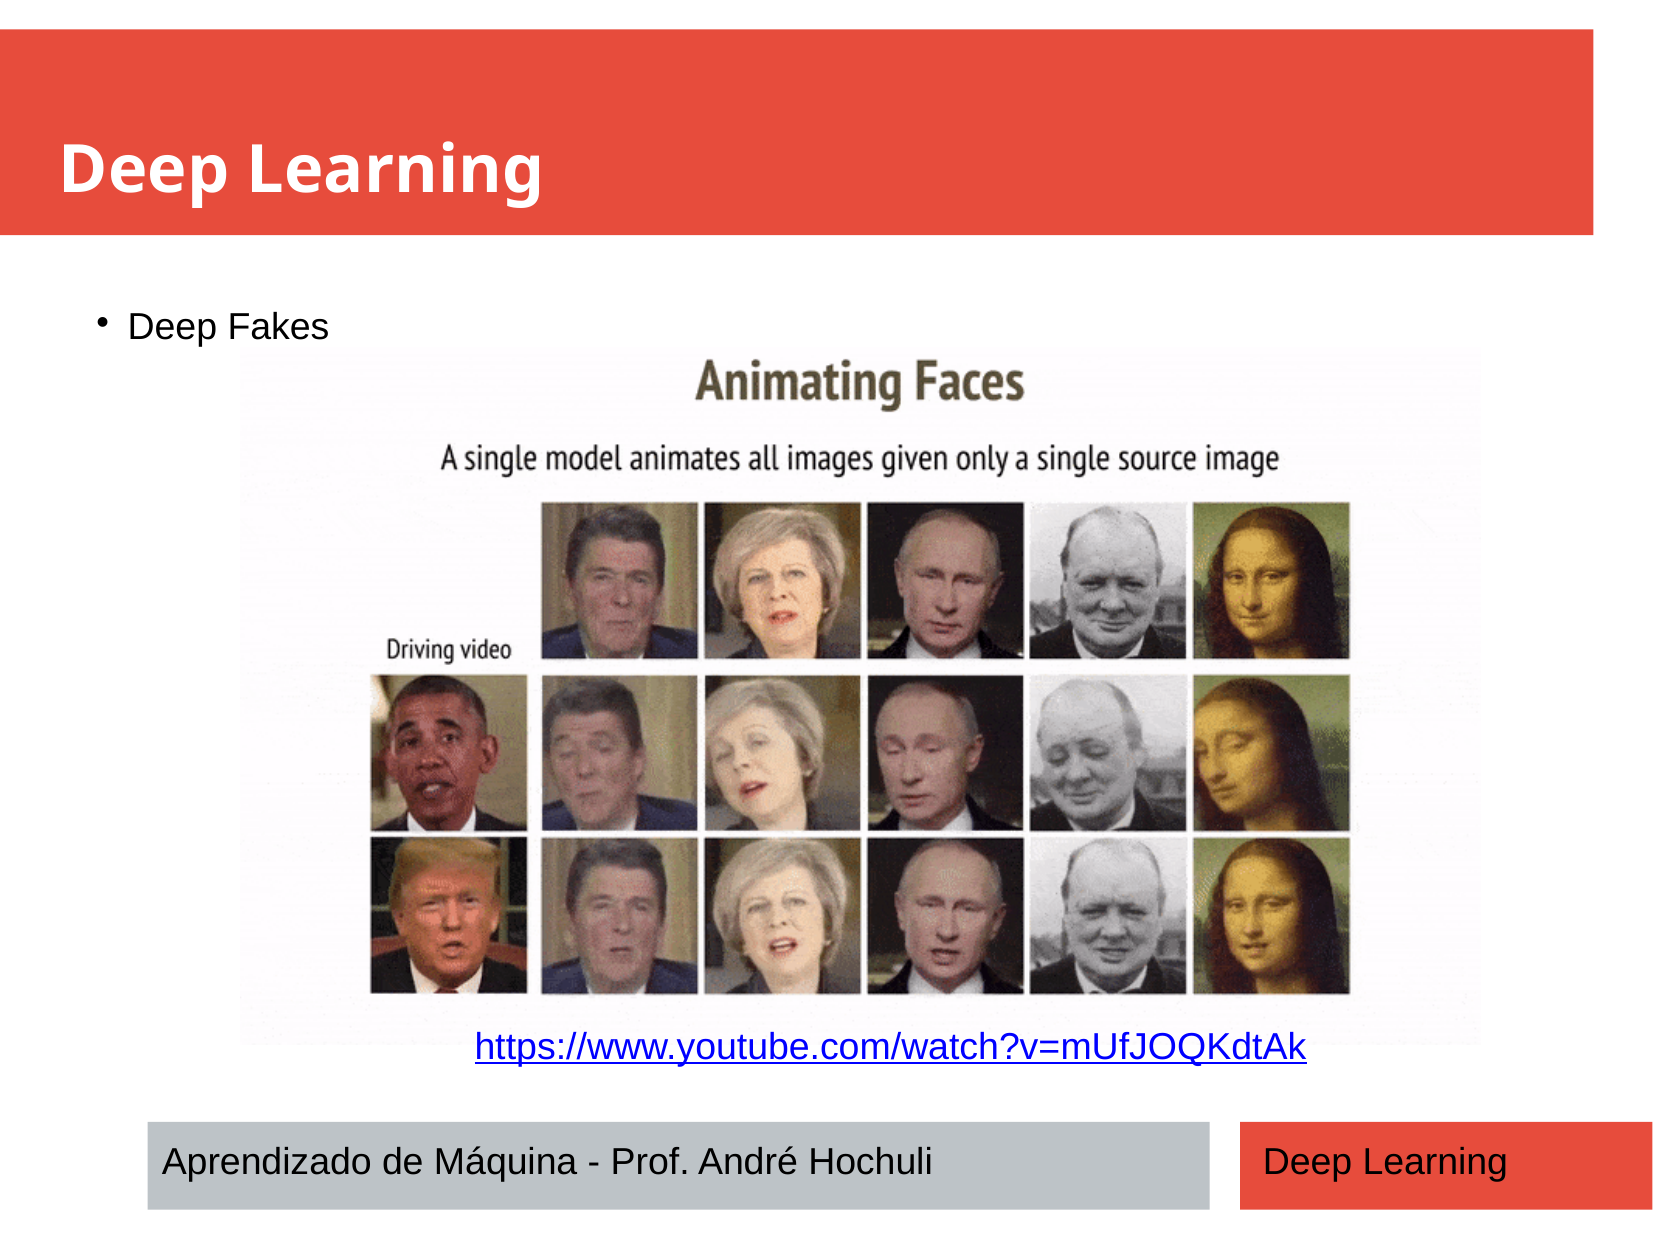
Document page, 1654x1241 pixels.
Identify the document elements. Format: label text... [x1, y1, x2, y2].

text_box Aprendizado de Máquina - Prof. André Hochuli [147, 1129, 1204, 1189]
text_box Deep Fakes https://www.youtube.com/watch?v=mUfJOQKdtAk [81, 247, 1322, 539]
text_box Deep Learning [58, 58, 1594, 206]
text_box Deep Learning [1248, 1129, 1622, 1189]
picture [240, 347, 1481, 1046]
